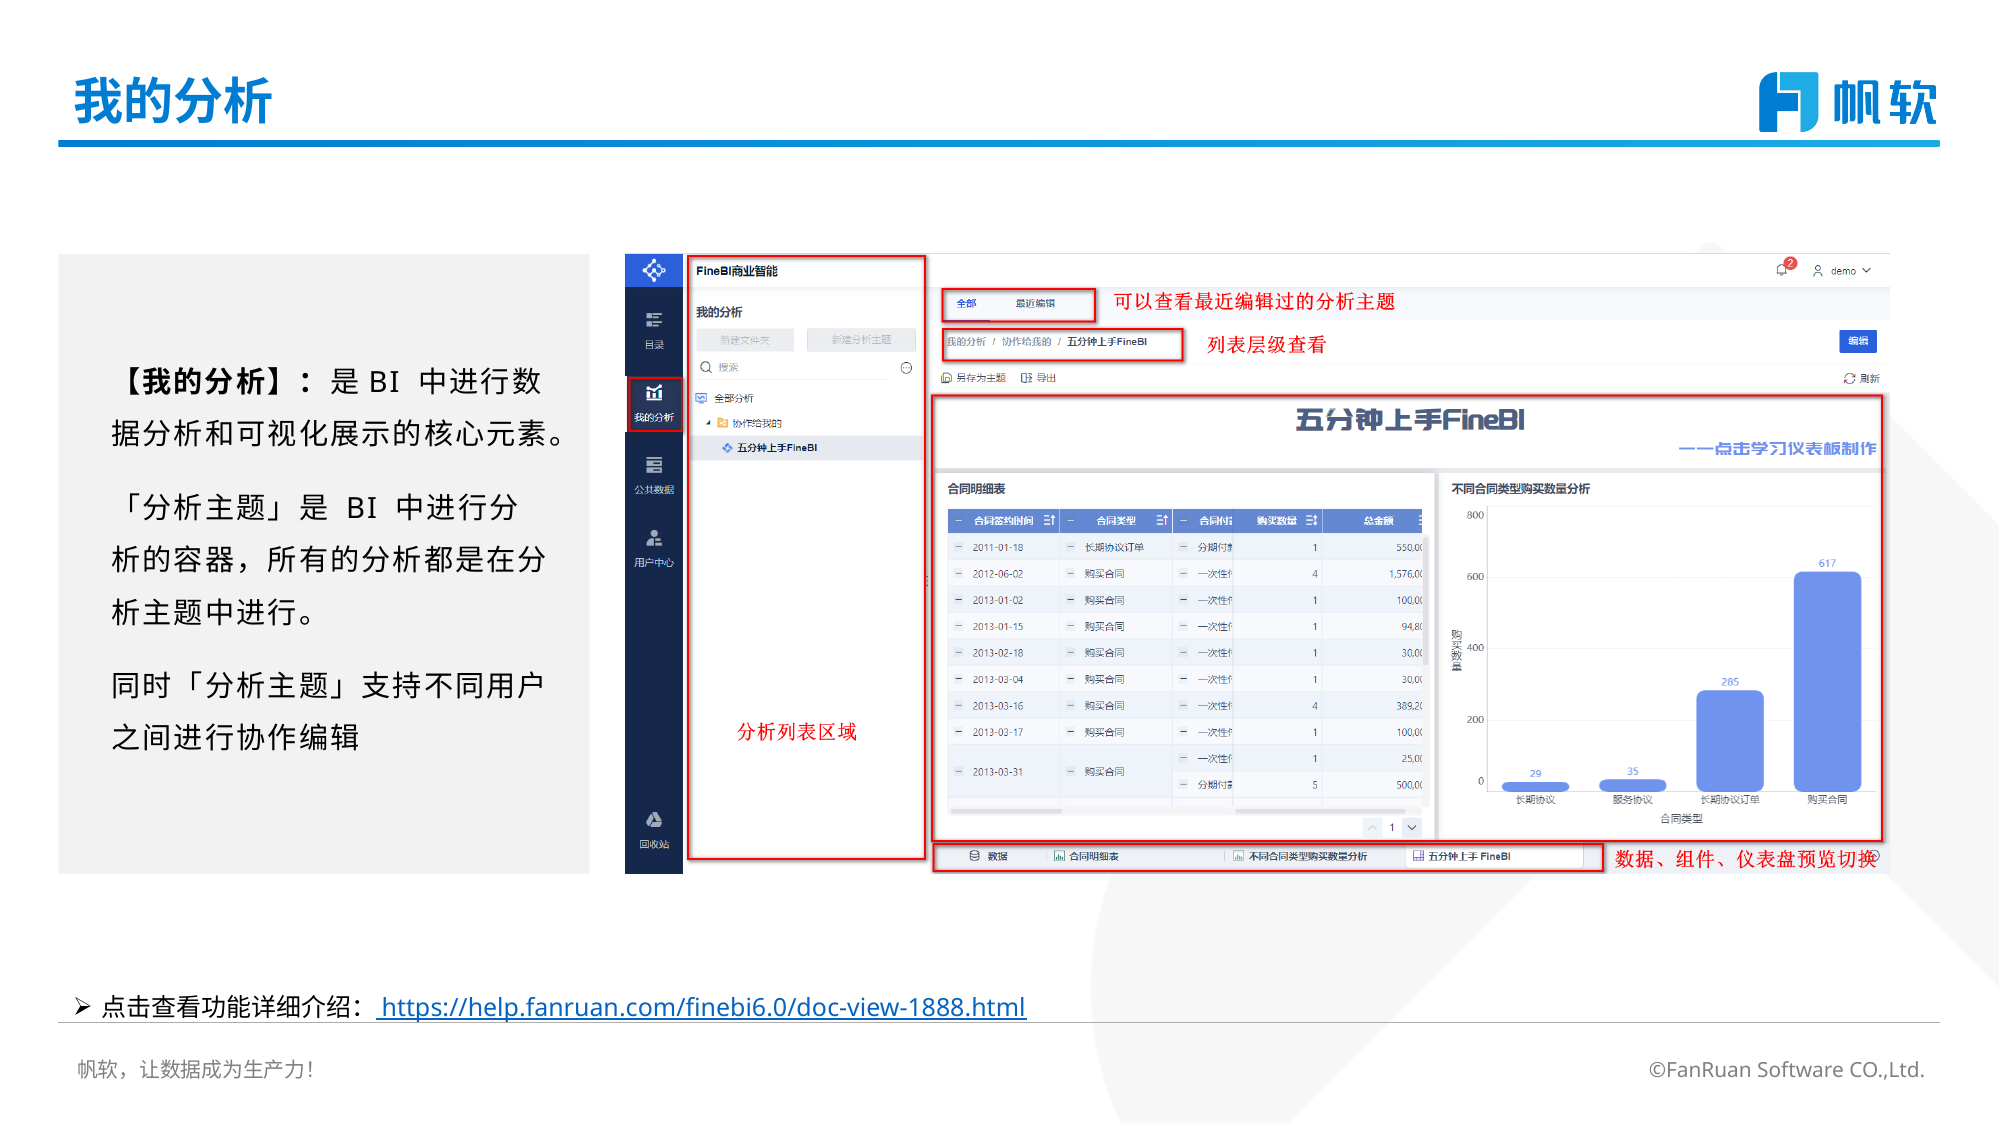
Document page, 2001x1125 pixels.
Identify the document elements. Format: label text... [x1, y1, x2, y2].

text_box [57, 253, 591, 875]
list 【我的分析】：是BI 中进行数据分析和可视化展示的核心元素。 「分析主题」是 BI 中进行分析的容器，所有的分析都是在分析主题中进行。 同时「分析主题」支持不同用户之间进行协作编辑 [75, 338, 566, 799]
picture [0, 0, 1999, 1125]
text_box 点击查看功能详细介绍： https://help.fanruan.com/finebi6.0/doc-view-1888.html [58, 984, 1403, 1036]
title 我的分析 [58, 67, 1696, 139]
